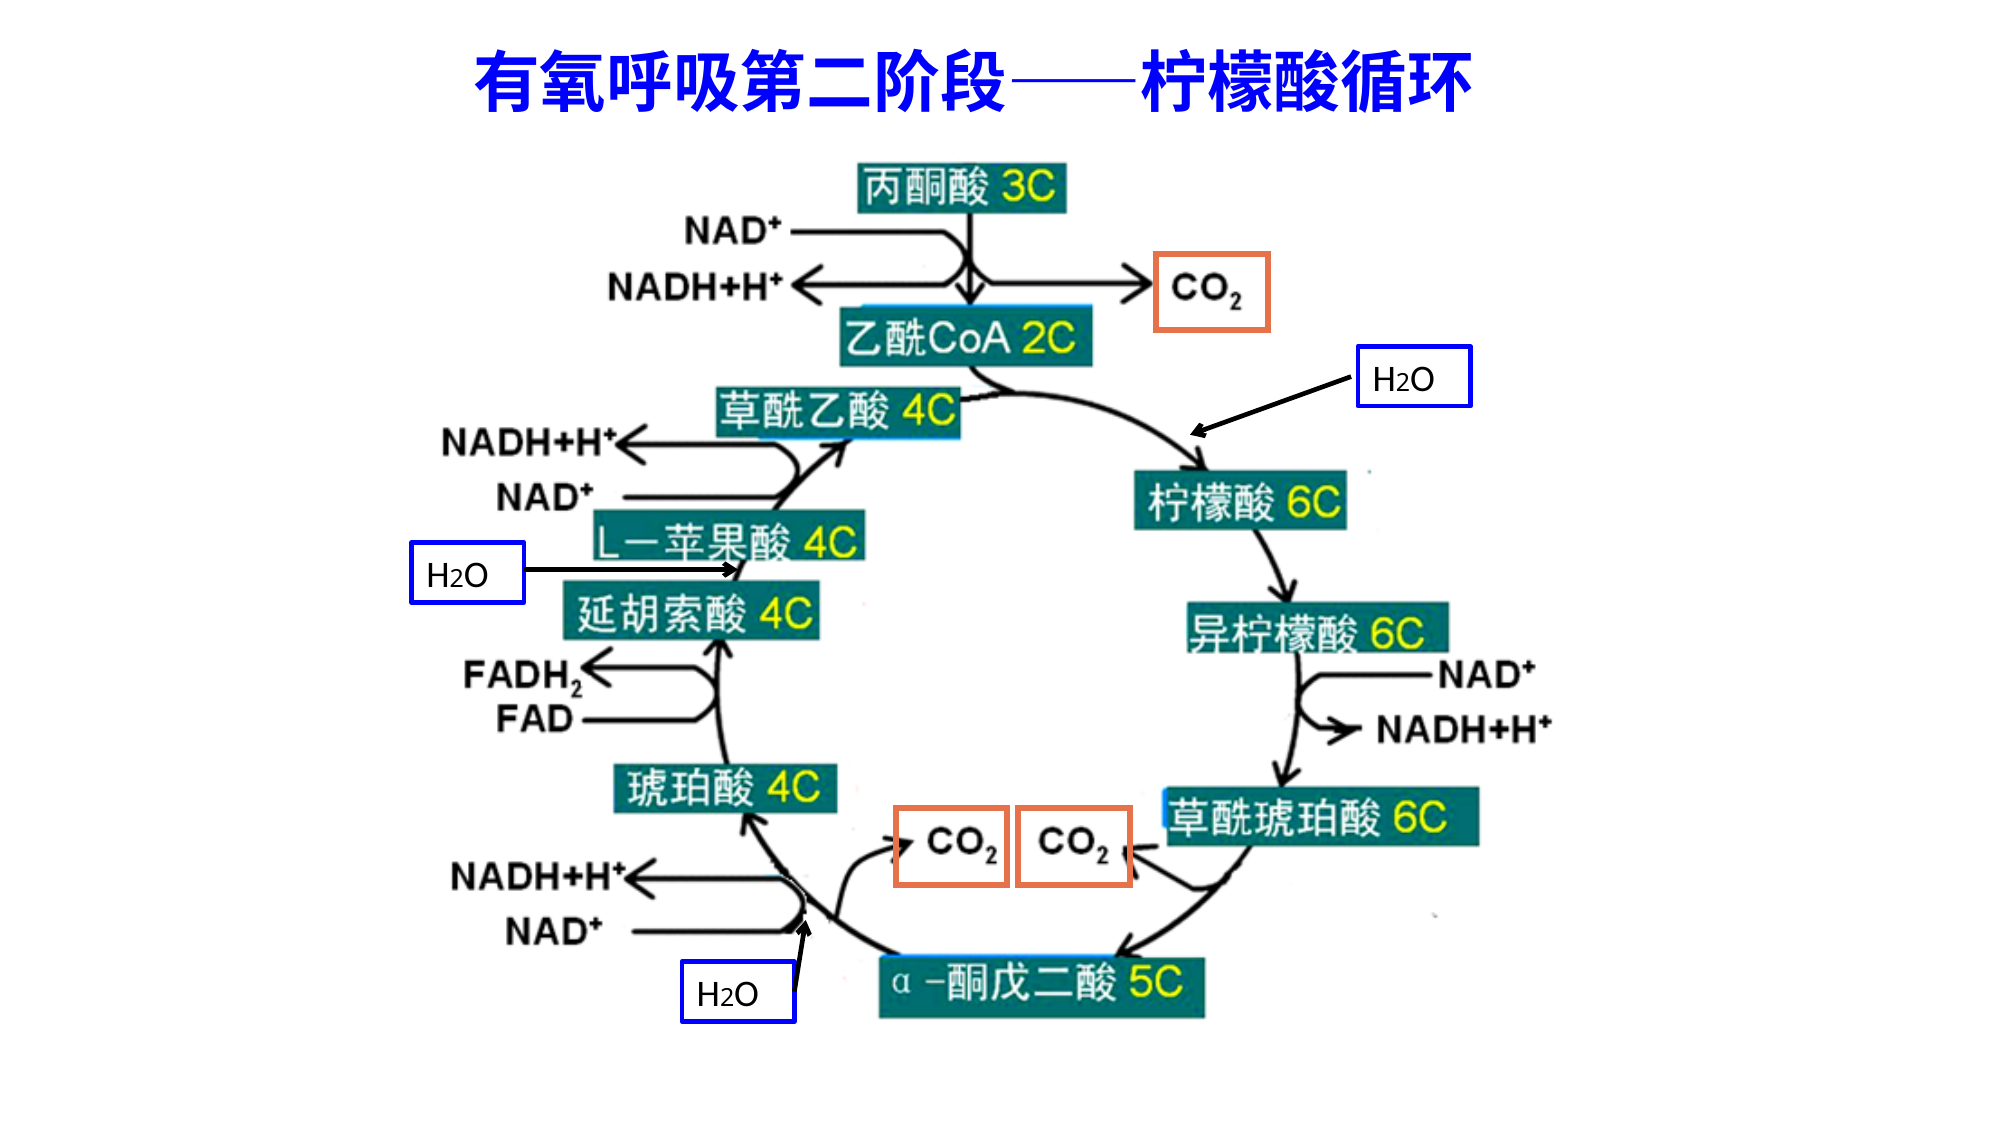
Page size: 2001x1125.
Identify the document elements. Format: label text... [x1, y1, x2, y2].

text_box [895, 253, 1269, 345]
picture [410, 151, 1592, 1023]
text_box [410, 345, 1471, 1023]
text_box 有氧呼吸第二阶段——柠檬酸循环 [298, 41, 1649, 131]
